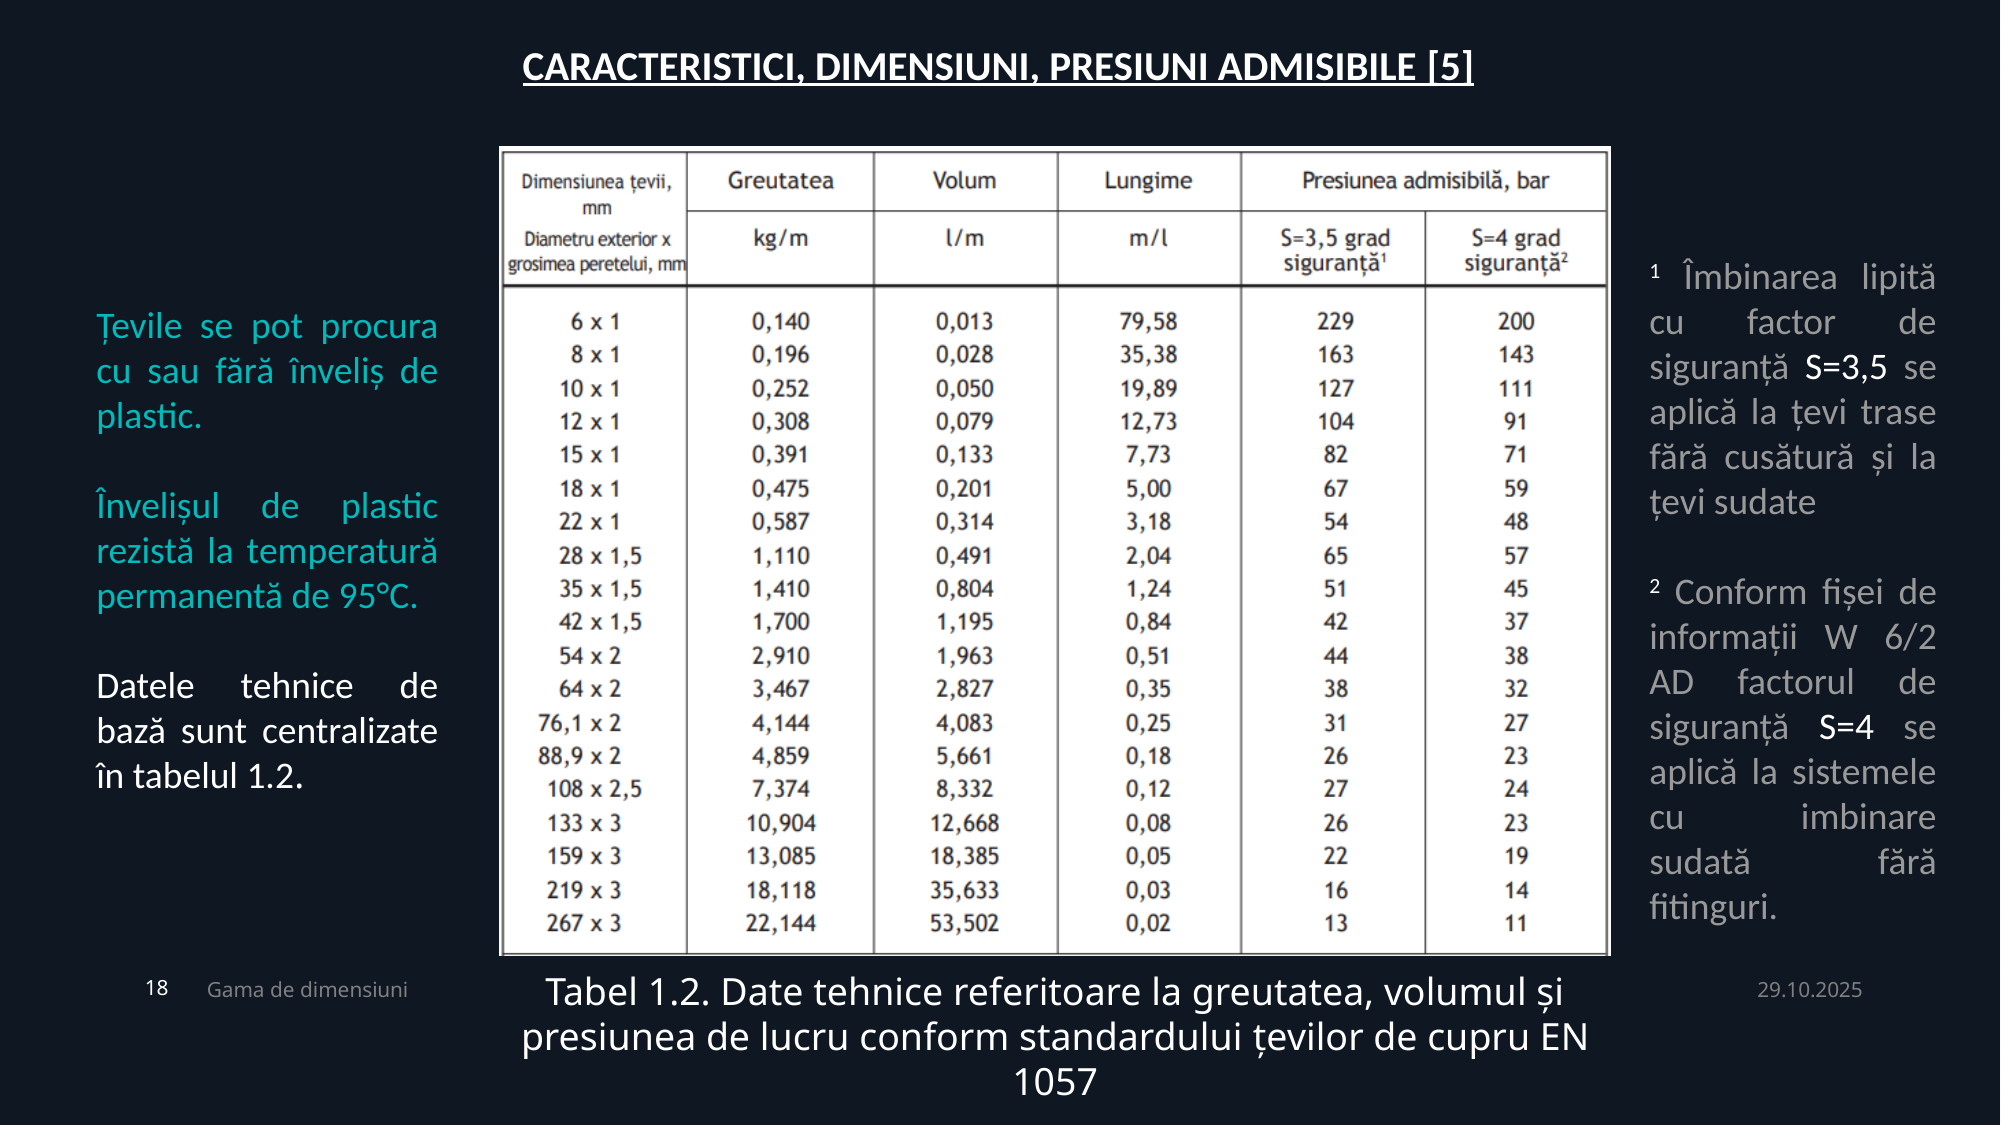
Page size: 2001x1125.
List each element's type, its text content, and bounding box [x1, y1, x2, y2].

footer Gama de dimensiuni [191, 964, 499, 1014]
text_box 1 Îmbinarea lipită cu factor de siguranţă S=3,5 se aplică la ţevi trase fără cusătură şi la ţevi sudate 2 Conform fişei de informaţii W 6/2 AD factorul de siguranţă S=4 se aplică la sistemele cu imbinare sudată fără fitinguri. [1634, 244, 1952, 935]
text_box Ţevile se pot procura cu sau fără înveliș de plastic. Învelișul de plastic rezistă la temperatură permanentă de 95°C. Datele tehnice de bază sunt centralizate în tabelul 1.2. [81, 293, 454, 804]
picture [499, 146, 1611, 956]
slide_number 18 [127, 964, 186, 1014]
title CARACTERISTICI, DIMENSIUNI, PRESIUNI ADMISIBILE [5] [507, 23, 1619, 112]
text_box Tabel 1.2. Date tehnice referitoare la greutatea, volumul şi presiunea de lucru conform standardului ţevilor de cupru EN 1057 [499, 960, 1611, 1110]
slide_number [1643, 964, 1863, 1014]
